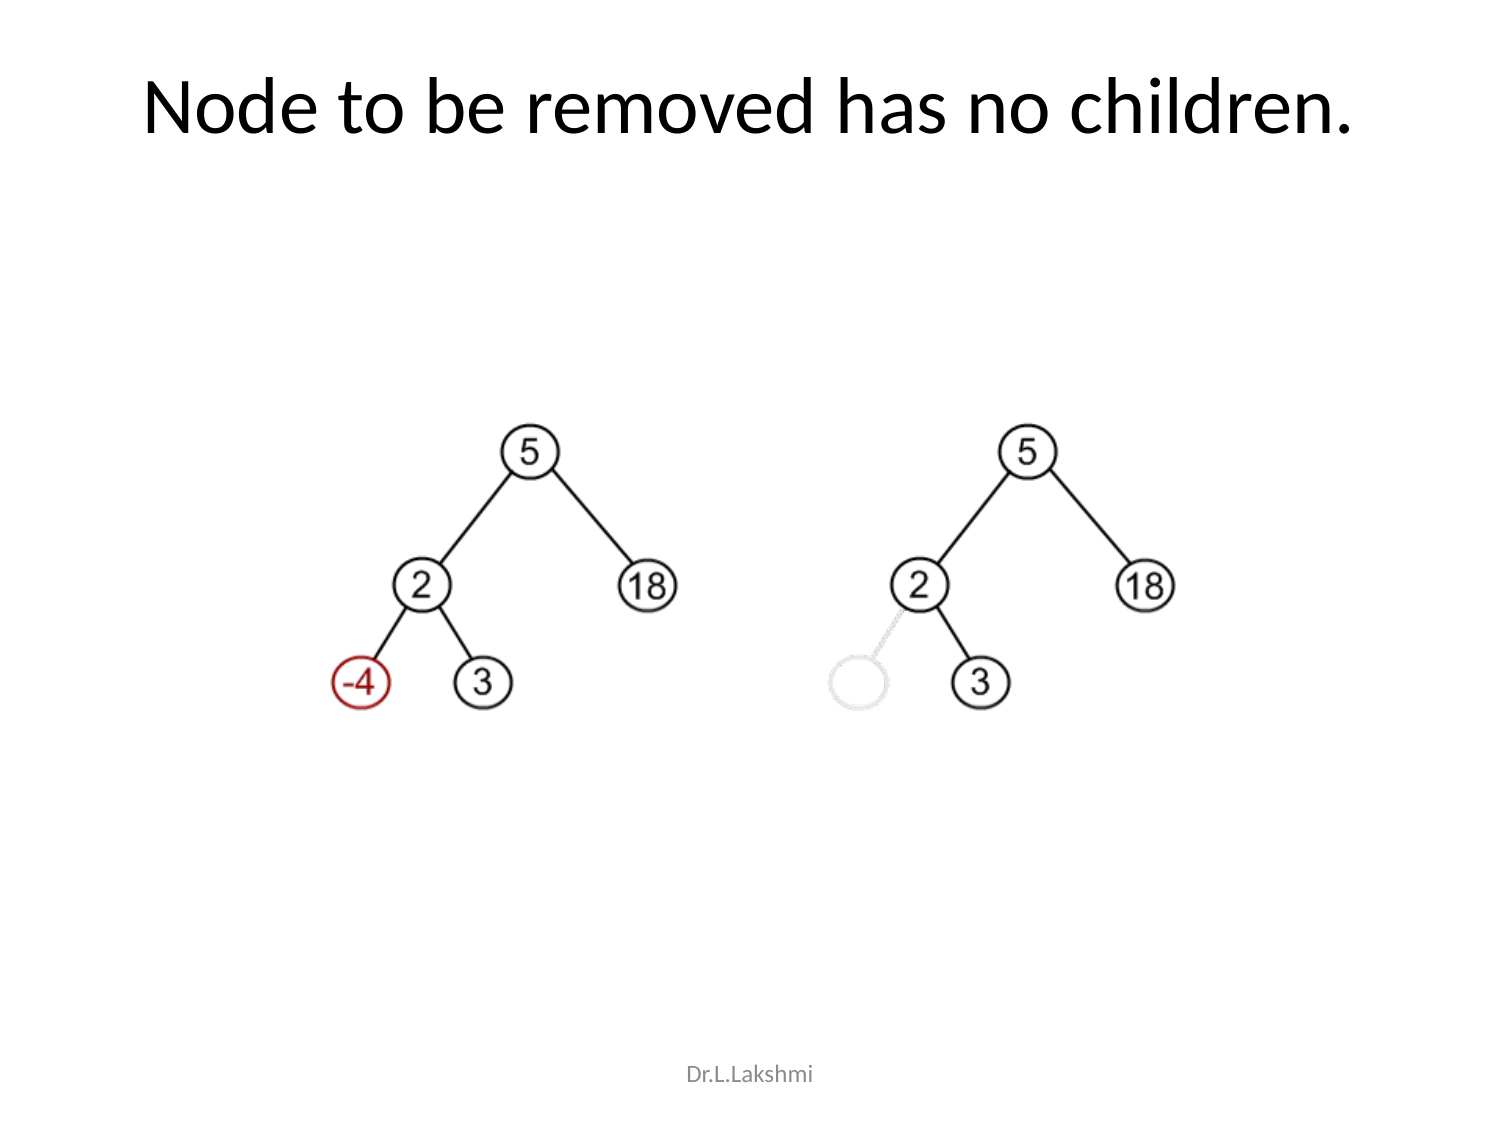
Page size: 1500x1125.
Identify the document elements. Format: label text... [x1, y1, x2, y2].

picture [312, 412, 1190, 737]
footer Dr.L.Lakshmi [512, 1042, 988, 1103]
title Node to be removed has no children. [75, 45, 1425, 233]
